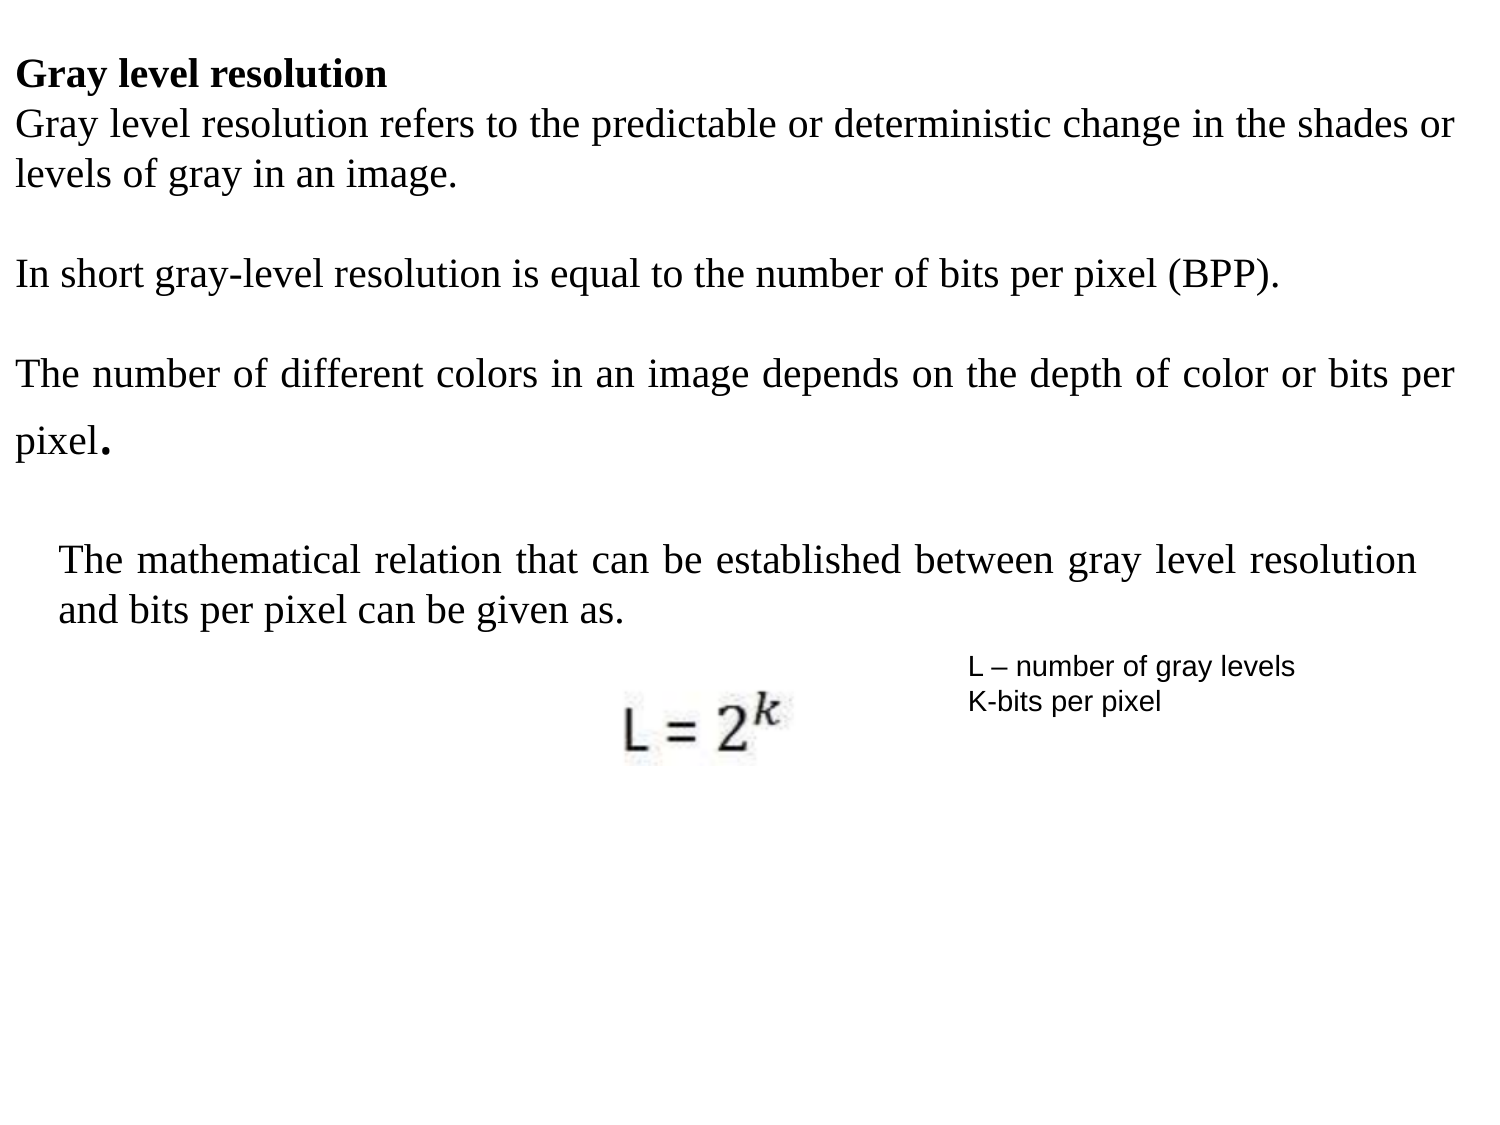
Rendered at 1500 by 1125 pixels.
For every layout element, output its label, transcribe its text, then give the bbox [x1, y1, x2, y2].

text_box Gray level resolution Gray level resolution refers to the predictable or deterministic change in the shades or levels of gray in an image. In short gray-level resolution is equal to the number of bits per pixel (BPP). The number of different colors in an image depends on the depth of color or bits per pixel. [0, 38, 1472, 474]
text_box The mathematical relation that can be established between gray level resolution and bits per pixel can be given as. [43, 524, 1434, 640]
picture [574, 662, 845, 767]
text_box L – number of gray levels K-bits per pixel [952, 640, 1384, 726]
